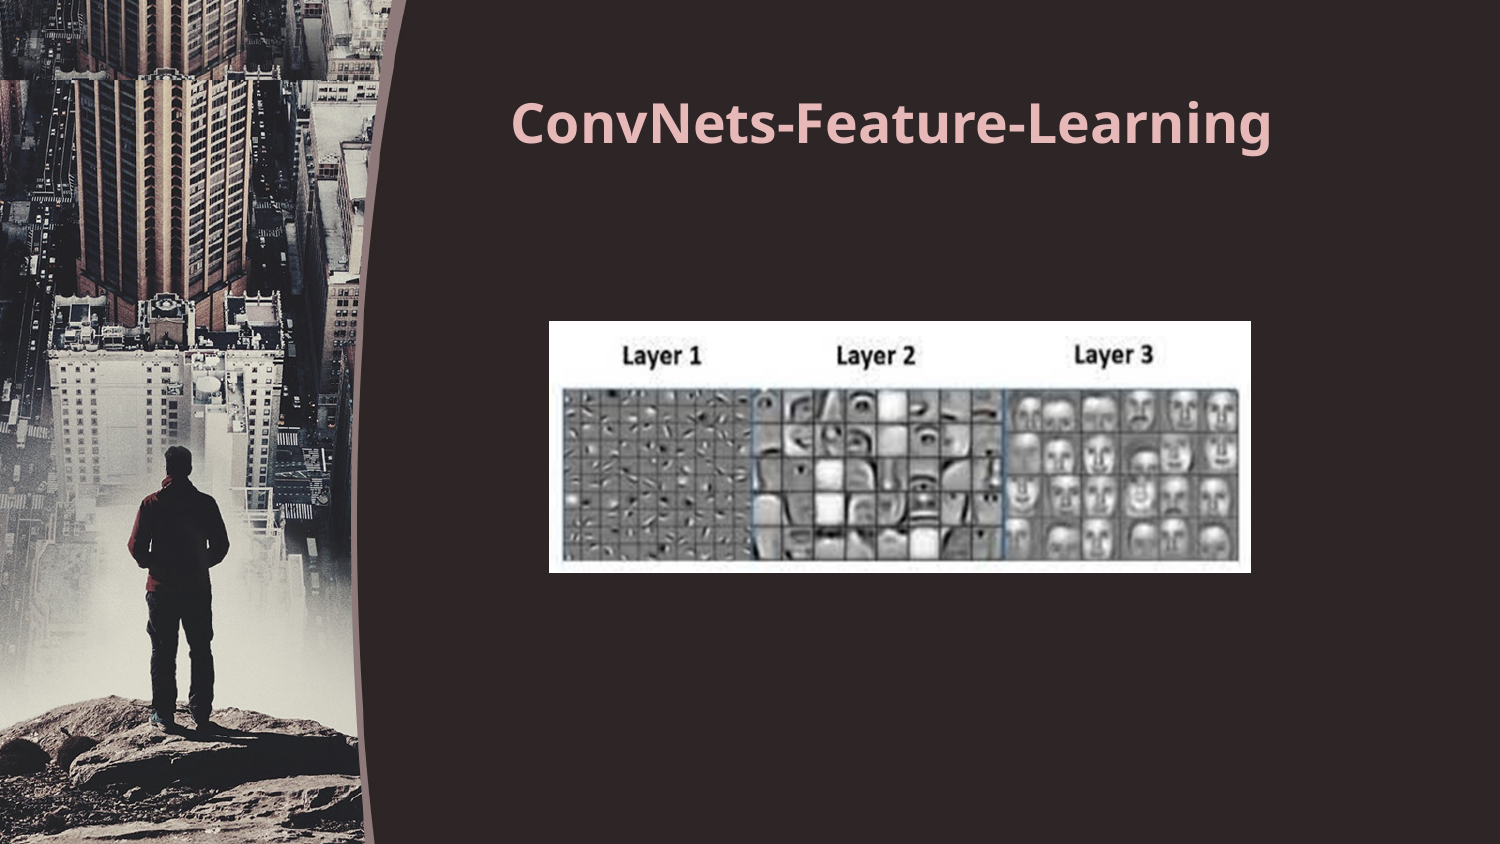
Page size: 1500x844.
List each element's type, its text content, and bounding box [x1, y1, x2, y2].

title ConvNets-Feature-Learning [399, 71, 1427, 166]
picture [0, 0, 1500, 844]
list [549, 321, 1252, 573]
